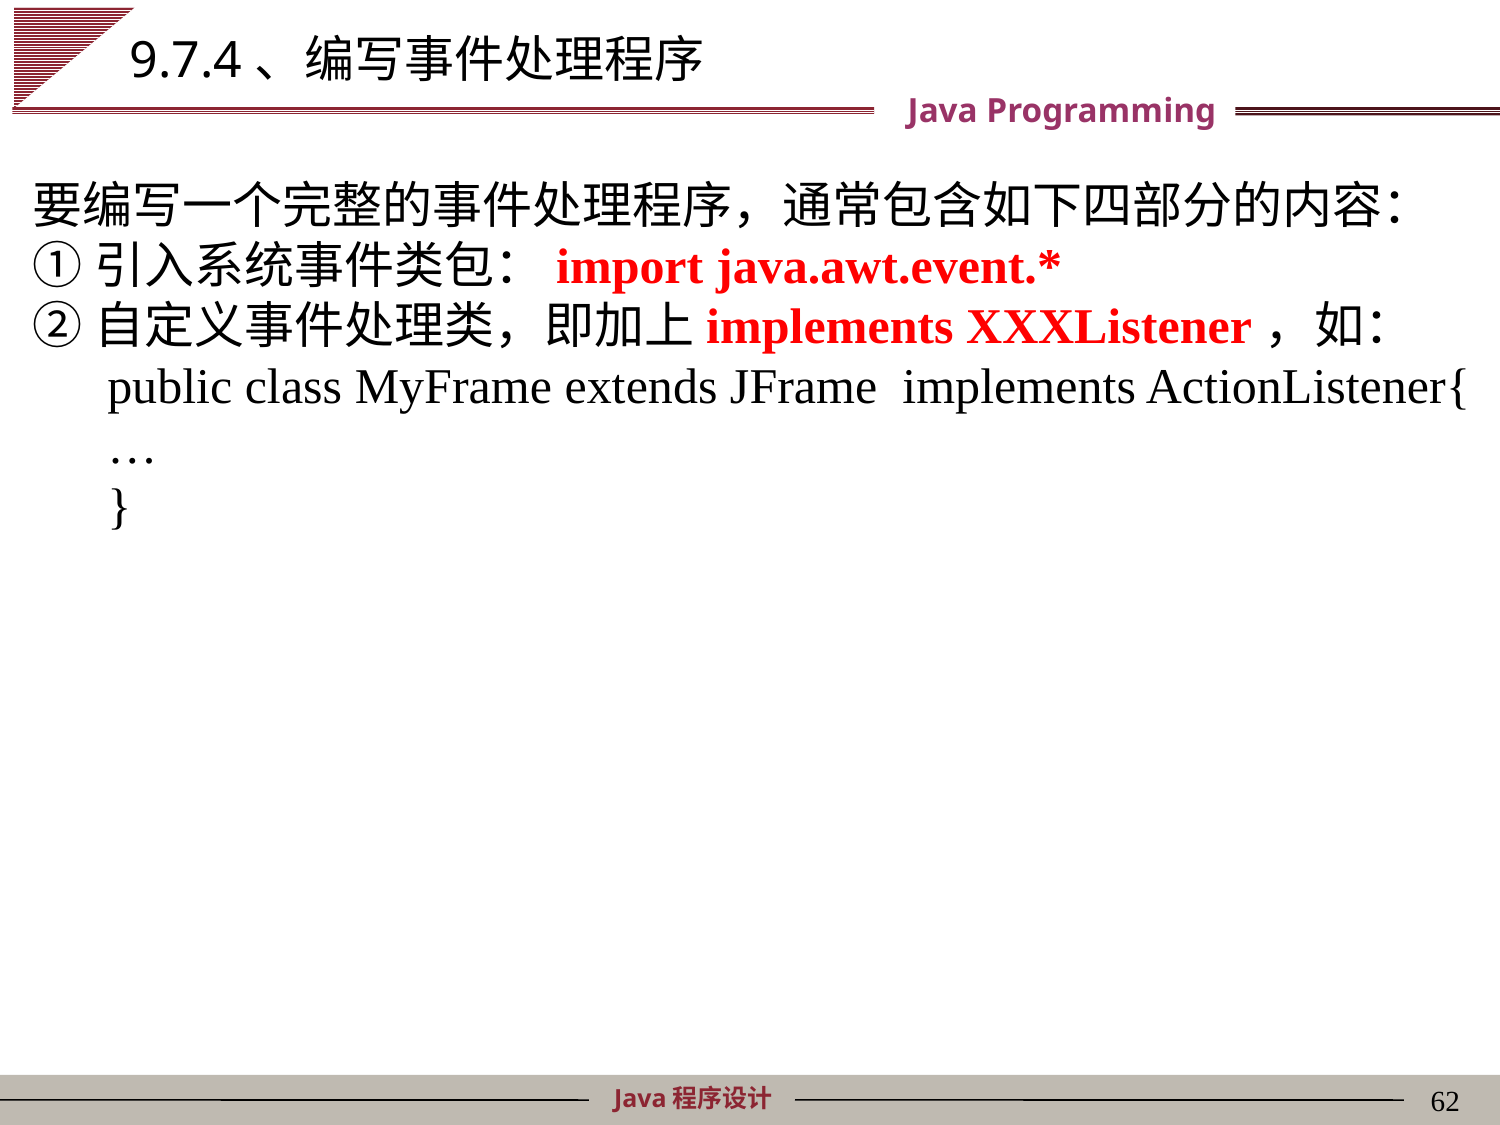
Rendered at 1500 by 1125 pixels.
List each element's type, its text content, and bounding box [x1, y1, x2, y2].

title 9.7.4、编写事件处理程序 [114, 20, 1390, 96]
text_box 要编写一个完整的事件处理程序，通常包含如下四部分的内容： ①引入系统事件类包：import java.awt.event.* ②自定义事件处理类，即加上implements XXXListener，如： public class MyFrame extends JFrame implements ActionListener{ … } [17, 165, 1500, 541]
